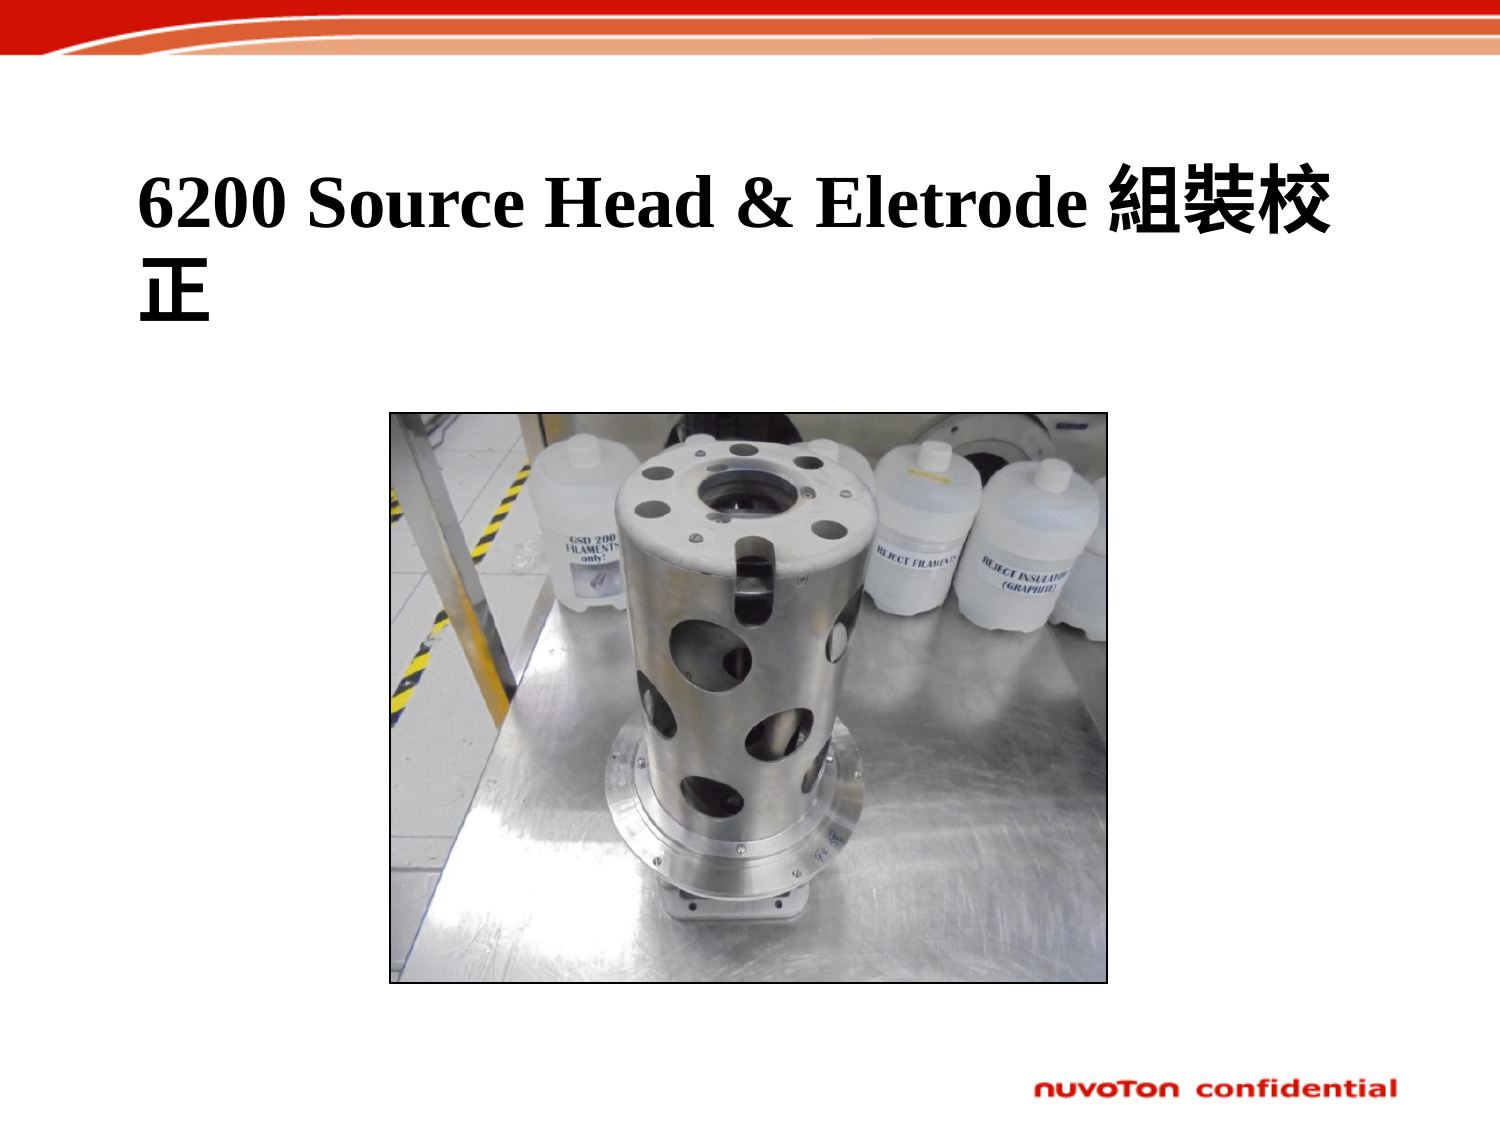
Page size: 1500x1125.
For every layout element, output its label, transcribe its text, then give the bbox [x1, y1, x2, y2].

title 6200 Source Head & Eletrode組裝校正 [122, 148, 1405, 337]
picture [0, 0, 1500, 1125]
